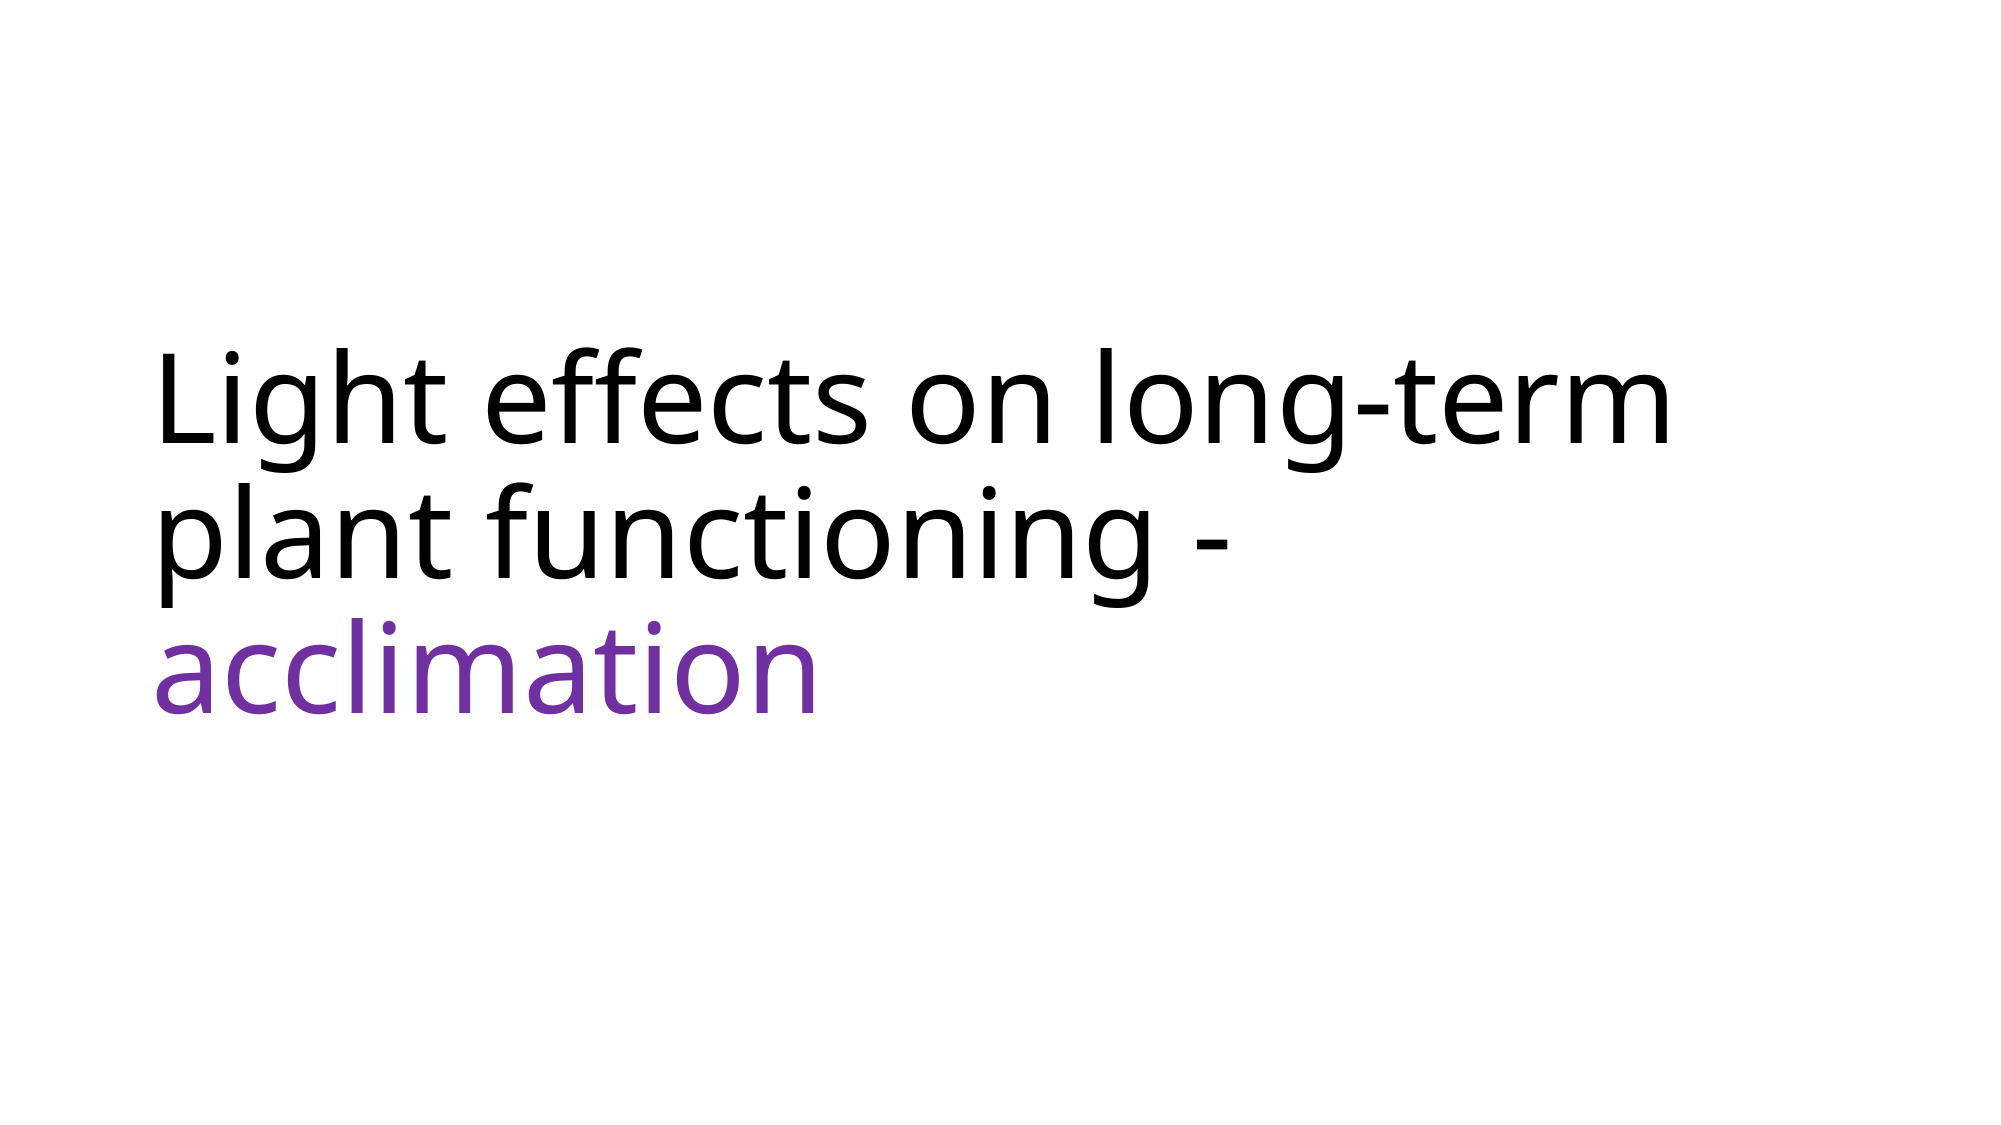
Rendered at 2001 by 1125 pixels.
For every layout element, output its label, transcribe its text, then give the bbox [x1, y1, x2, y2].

title Light effects on long-term plant functioning - acclimation [136, 280, 1862, 749]
